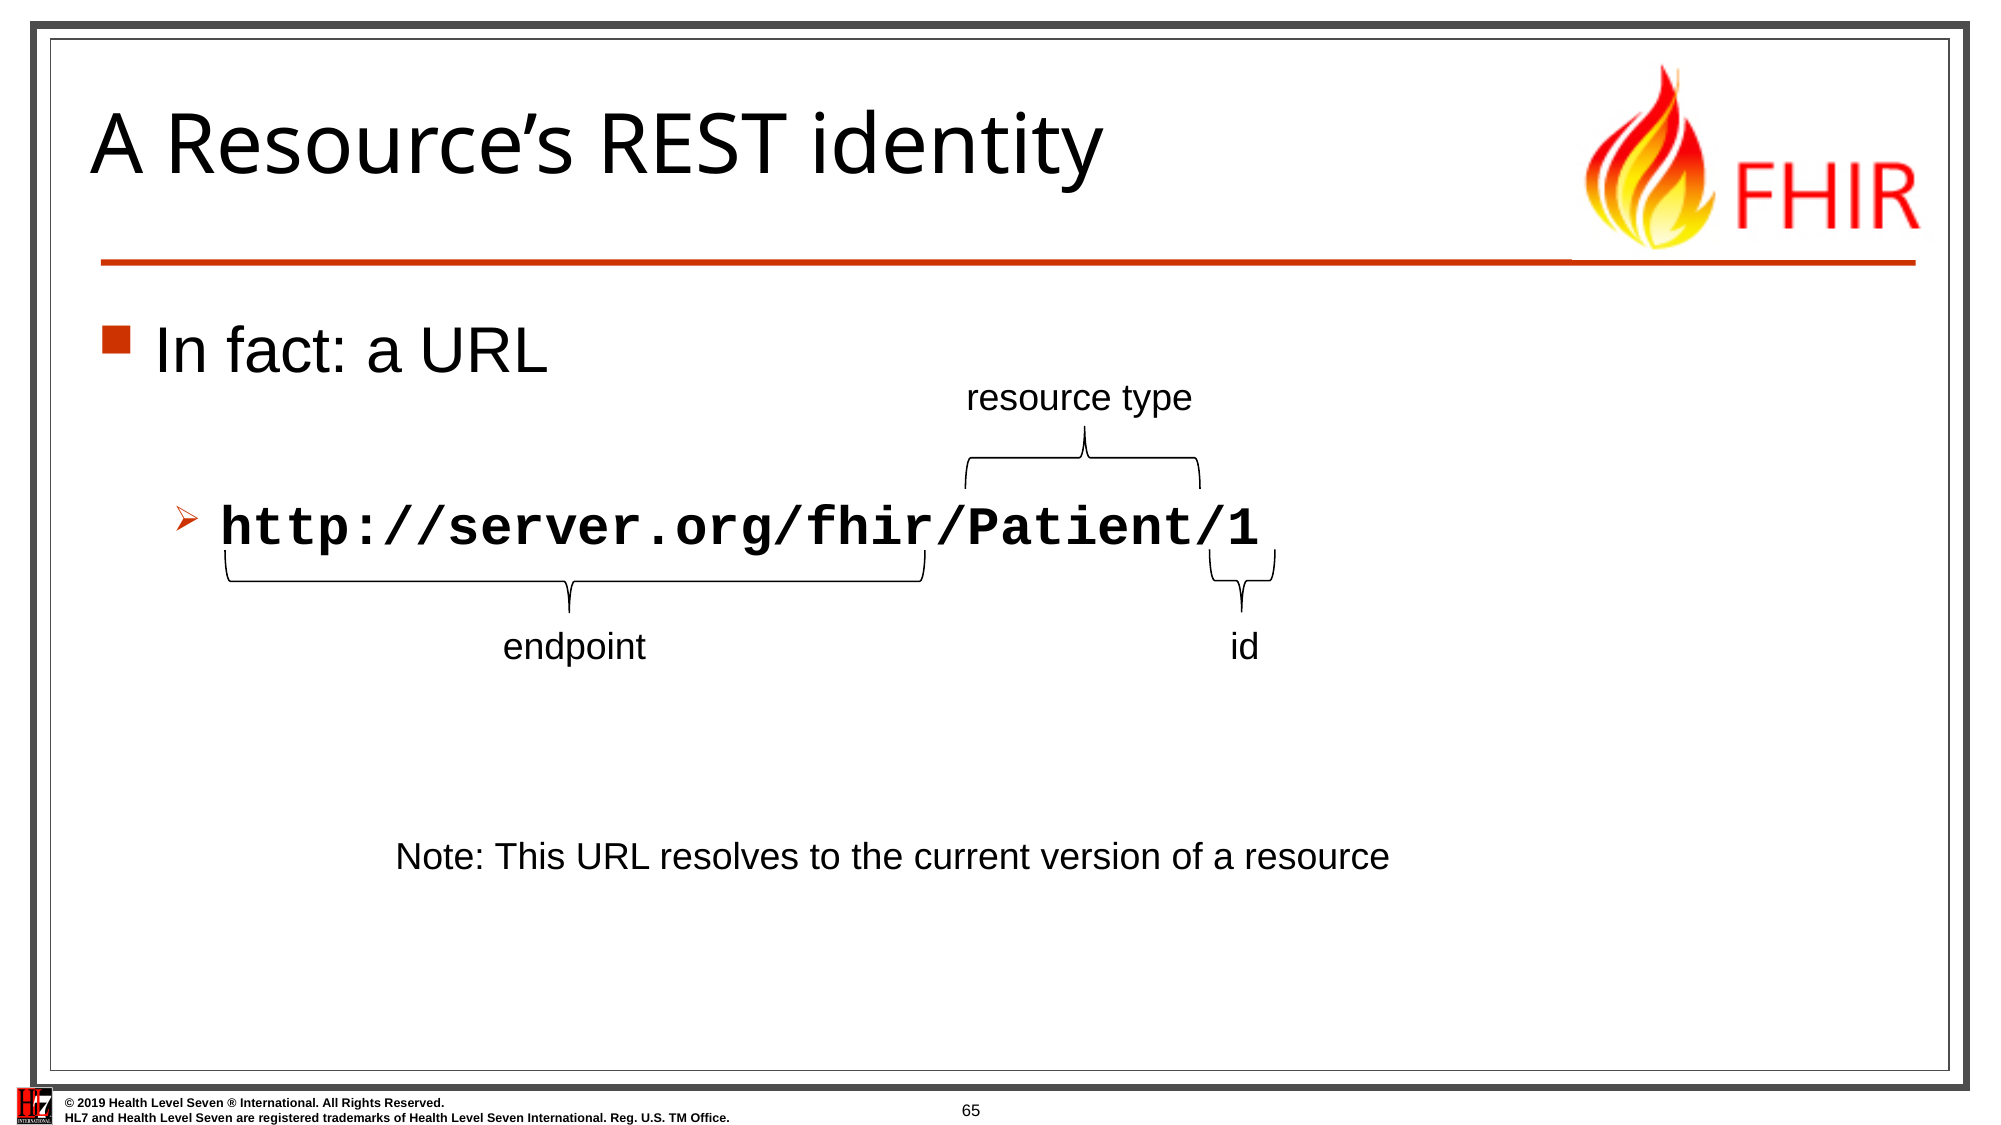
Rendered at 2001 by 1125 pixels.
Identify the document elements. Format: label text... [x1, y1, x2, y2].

picture [16, 1087, 53, 1125]
picture [1571, 53, 1934, 260]
text_box resource type [951, 365, 1208, 426]
text_box [965, 426, 1201, 489]
list In fact: a URL http://server.org/fhir/Patient/1 [83, 299, 1917, 1035]
text_box id [1215, 614, 1275, 675]
text_box Note: This URL resolves to the current version of a resource [380, 824, 1406, 885]
text_box endpoint [488, 614, 662, 675]
text_box [1209, 549, 1275, 612]
title A Resource’s REST identity [75, 54, 1507, 244]
text_box [225, 550, 925, 613]
